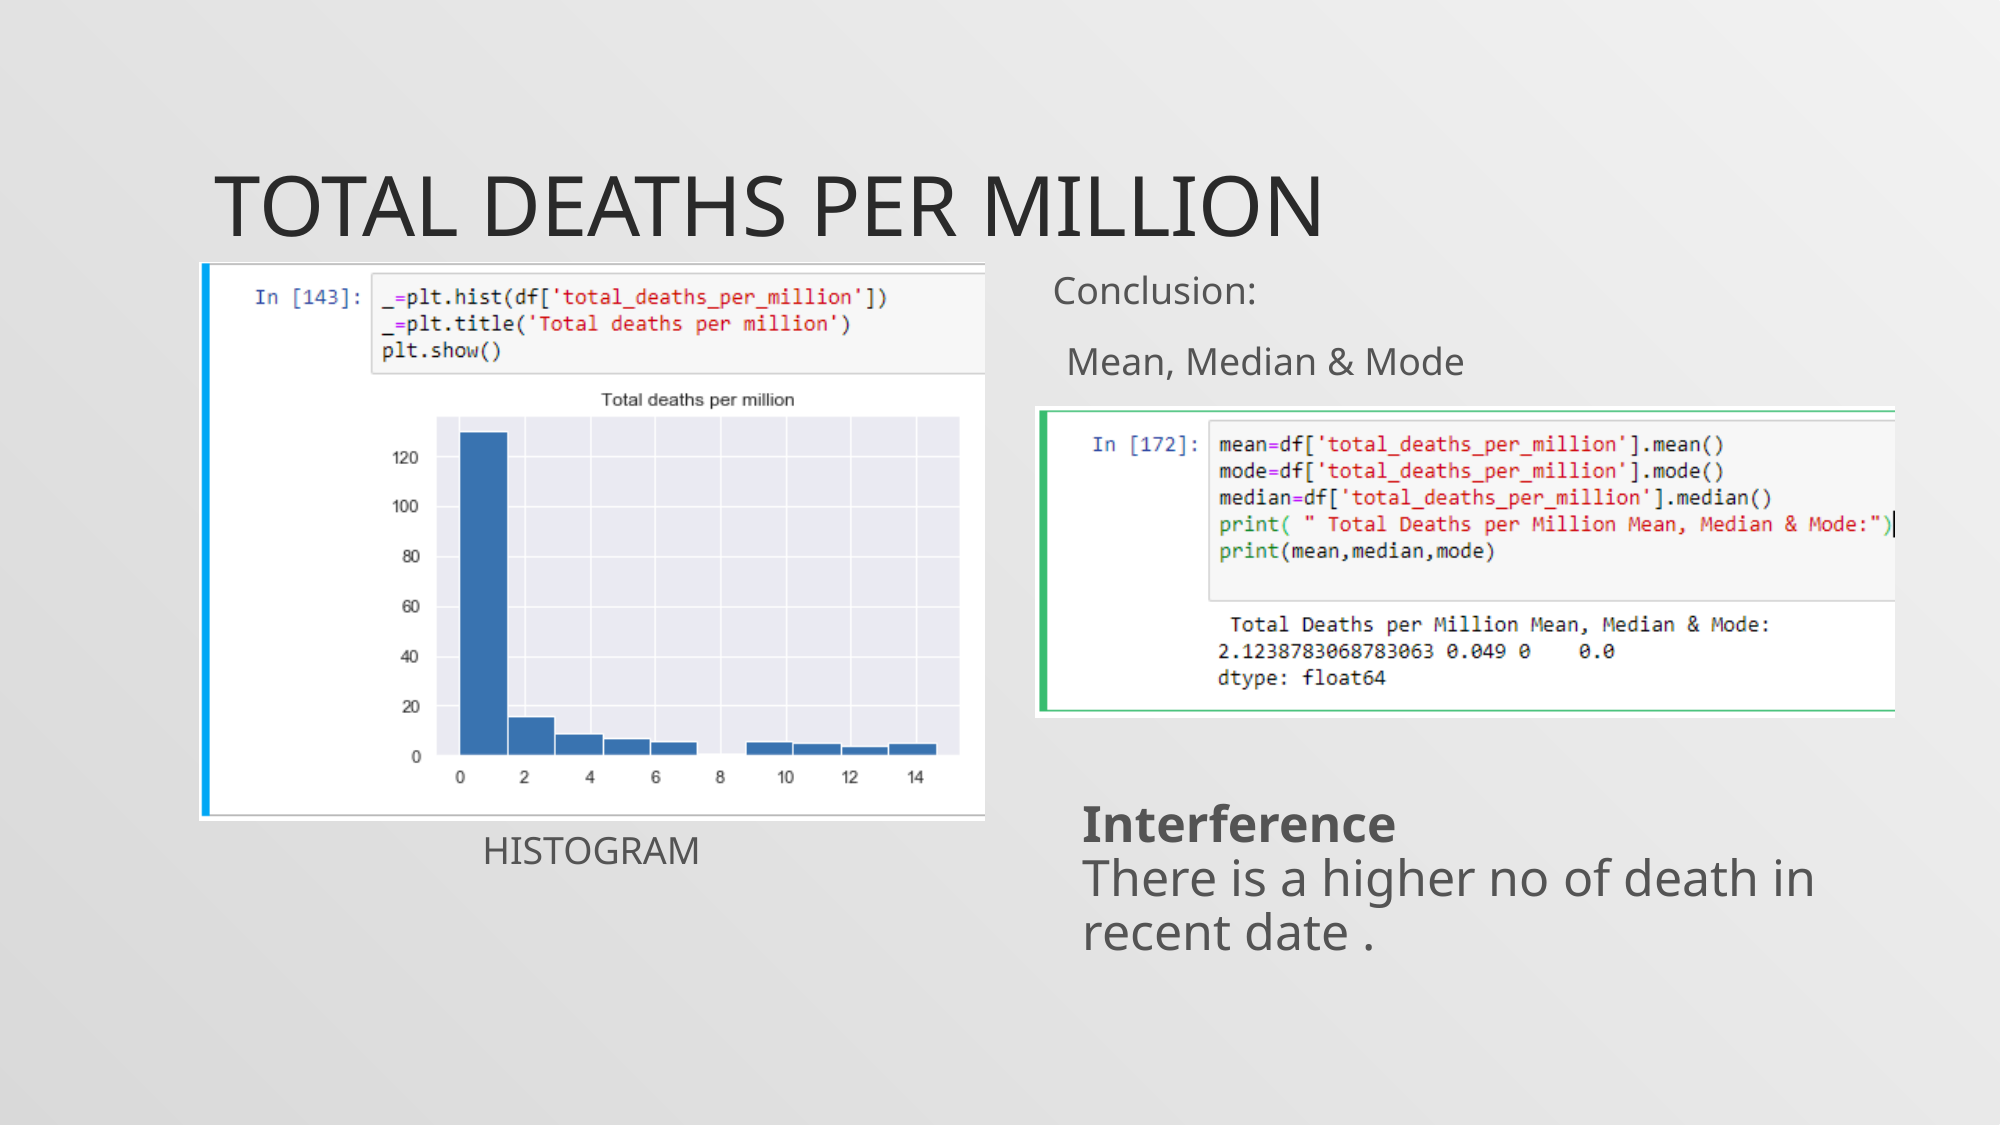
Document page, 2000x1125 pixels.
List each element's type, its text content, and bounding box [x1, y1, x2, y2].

text_box HISTOGRAM [467, 824, 717, 880]
text_box Mean, Median & Mode [1051, 335, 1481, 392]
text_box Conclusion: [1037, 259, 1282, 319]
picture [1035, 406, 1895, 718]
title Total Deaths per million [199, 45, 1800, 263]
text_box Interference There is a higher no of death in recent date . [1067, 791, 1895, 969]
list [199, 262, 985, 821]
